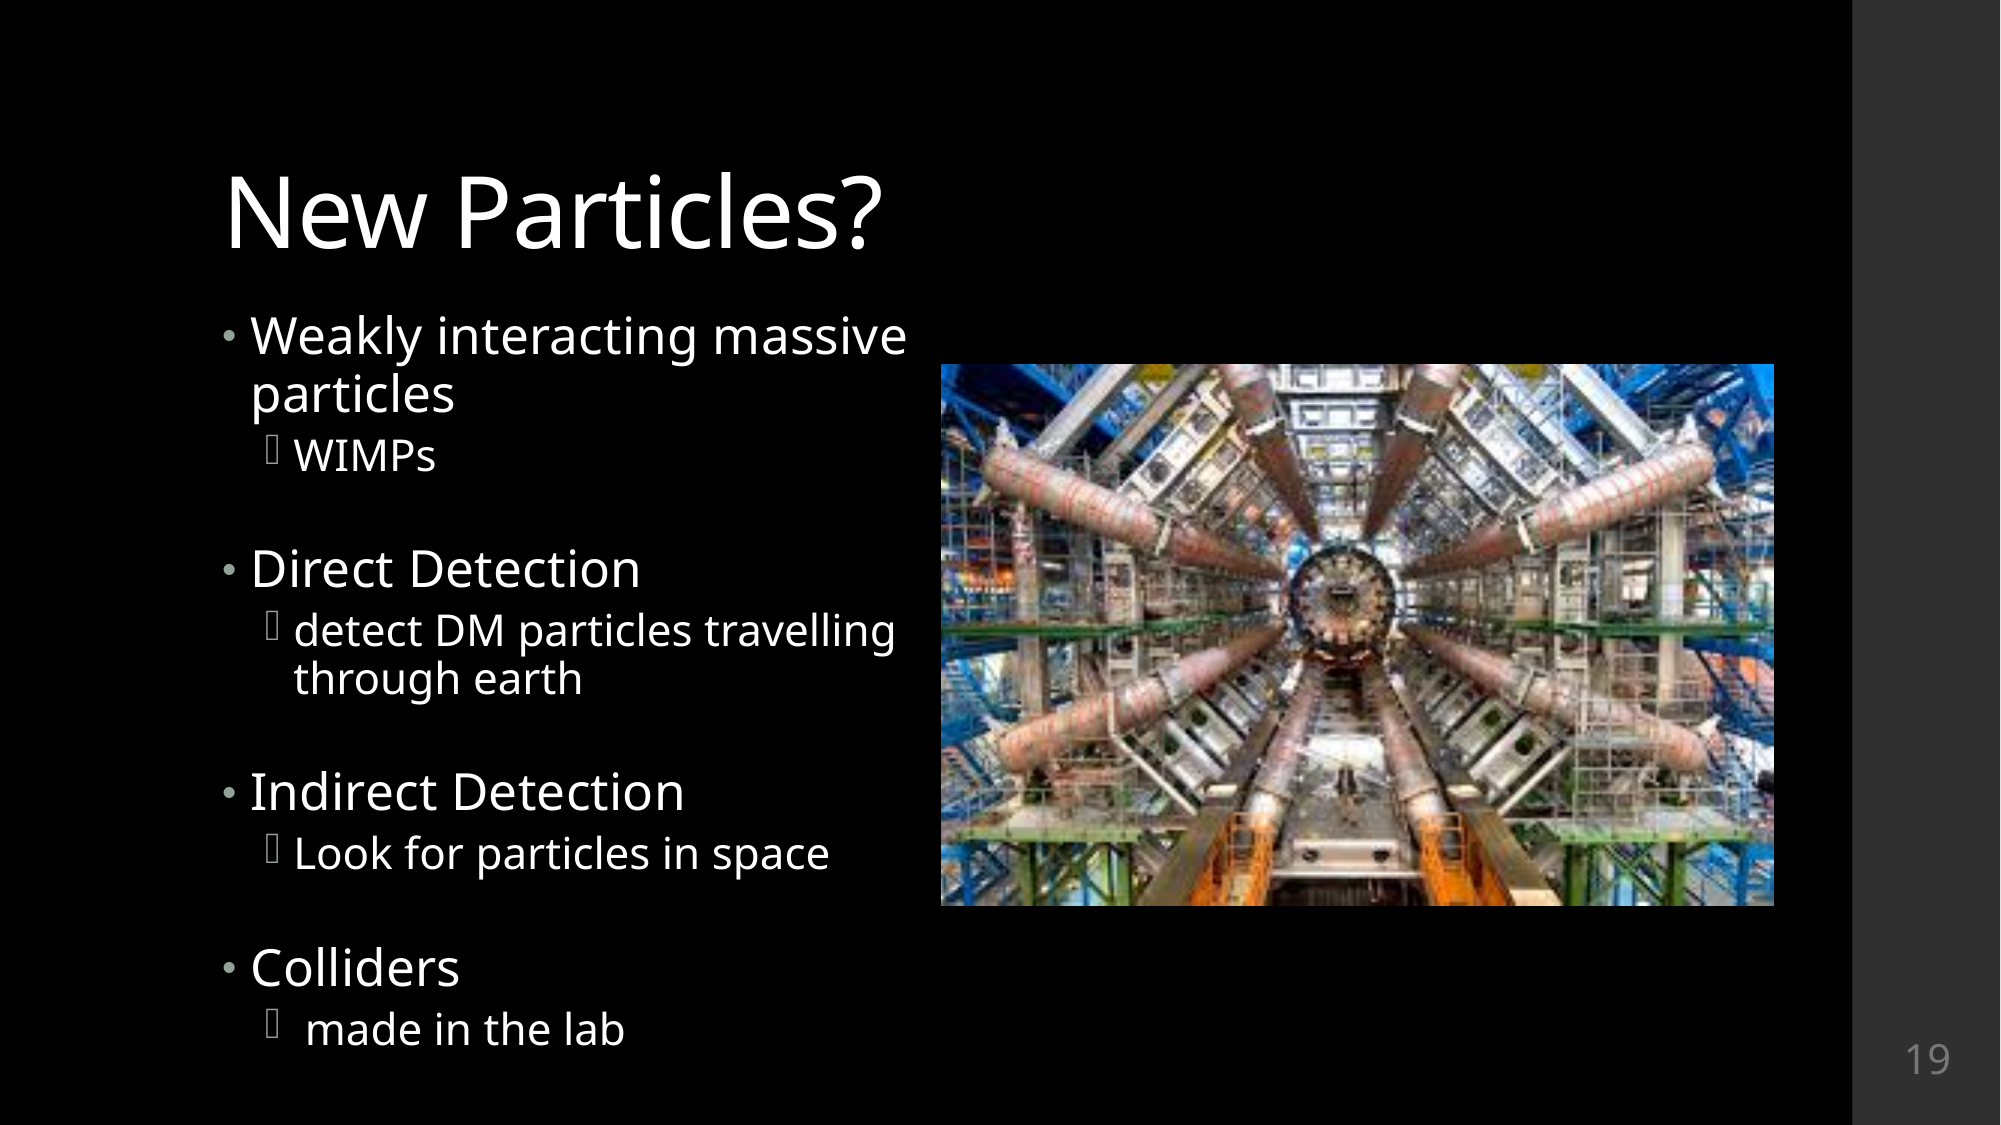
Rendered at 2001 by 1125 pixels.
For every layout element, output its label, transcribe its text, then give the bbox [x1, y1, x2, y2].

list Weakly interacting massive particles WIMPs Direct Detection detect DM particles travelling through earth Indirect Detection Look for particles in space Colliders made in the lab [206, 299, 942, 1065]
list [941, 363, 1774, 906]
title New Particles? [206, 60, 1797, 278]
slide_number 19 [1852, 1012, 2000, 1110]
